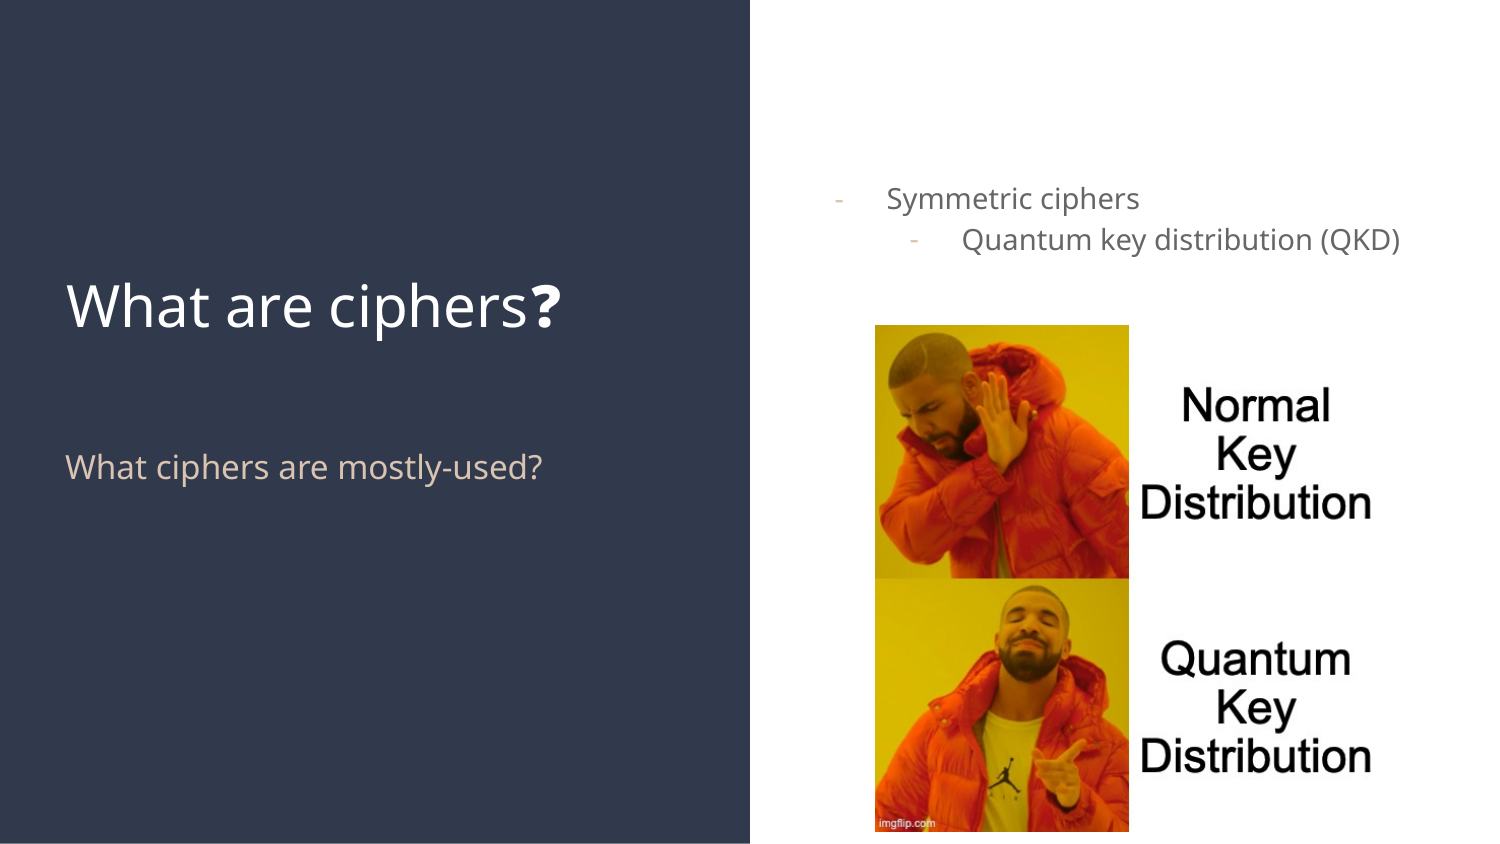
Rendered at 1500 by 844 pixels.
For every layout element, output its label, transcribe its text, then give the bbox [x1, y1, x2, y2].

list Symmetric ciphers Quantum key distribution (QKD) [796, 100, 1486, 775]
picture [875, 324, 1383, 832]
subtitle What ciphers are mostly-used? [50, 430, 658, 583]
title What are ciphers❓ [51, 253, 659, 590]
